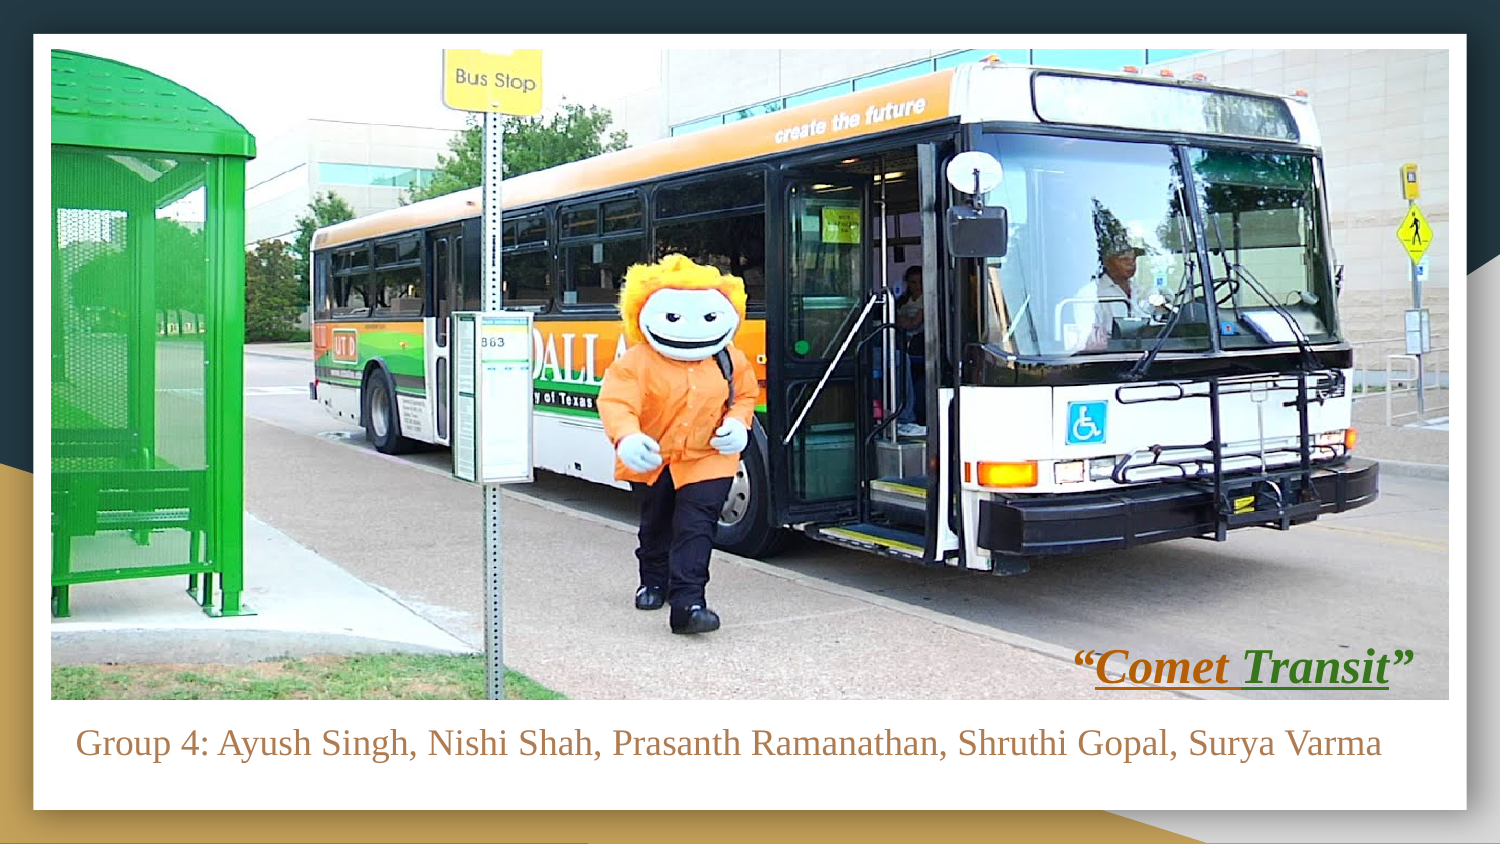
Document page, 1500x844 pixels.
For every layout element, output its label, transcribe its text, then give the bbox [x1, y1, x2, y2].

picture [50, 49, 1450, 701]
title Group 4: Ayush Singh, Nishi Shah, Prasanth Ramanathan, Shruthi Gopal, Surya Varma [51, 707, 1449, 794]
